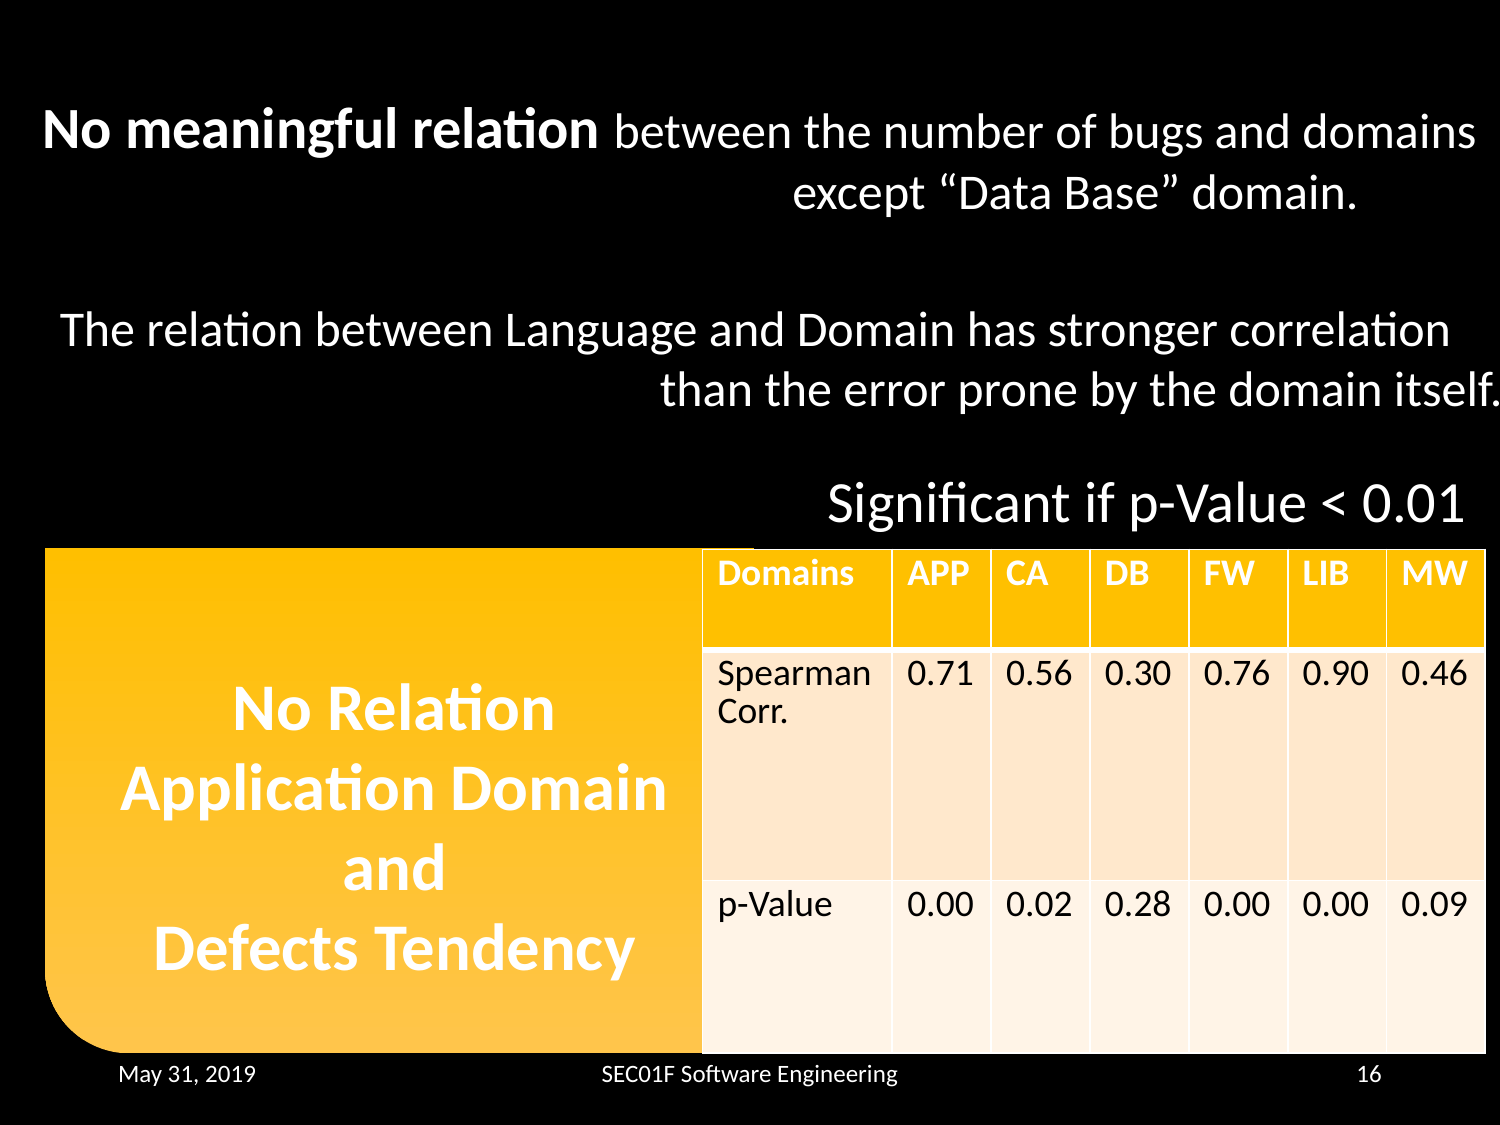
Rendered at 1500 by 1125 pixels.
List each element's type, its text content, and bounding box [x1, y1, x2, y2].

table_cell 0.46 [1387, 653, 1484, 880]
table_header MW [1387, 550, 1484, 647]
text_box [45, 547, 755, 1054]
footer SEC01F Software Engineering [496, 1054, 1004, 1103]
table_header CA [992, 550, 1089, 647]
text_box No meaningful relation between the number of bugs and domains except “Data Base” domain. [27, 82, 1492, 228]
table_cell 0.00 [1190, 881, 1287, 1052]
text_box No Relation Application Domain and Defects Tendency [105, 656, 684, 991]
table_cell 0.90 [1289, 653, 1386, 880]
table_cell 0.09 [1387, 881, 1484, 1052]
table_header APP [893, 550, 990, 647]
table_cell 0.28 [1091, 881, 1188, 1052]
text_box Significant if p-Value < 0.01 [812, 456, 1481, 542]
table_cell 0.00 [893, 881, 990, 1052]
table_header Domains [703, 550, 891, 647]
table_header FW [1190, 550, 1287, 647]
table_cell 0.02 [992, 881, 1089, 1052]
table_cell 0.56 [992, 653, 1089, 880]
table_cell 0.30 [1091, 653, 1188, 880]
table_cell 0.71 [893, 653, 990, 880]
table_header LIB [1289, 550, 1386, 647]
text_box The relation between Language and Domain has stronger correlation than the error prone by the domain itself. [44, 288, 1500, 424]
slide_number 15 [1059, 1054, 1397, 1103]
table_cell 0.76 [1190, 653, 1287, 880]
table_cell Spearman Corr. [703, 653, 891, 880]
table_header DB [1091, 550, 1188, 647]
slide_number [103, 1050, 441, 1103]
table_cell p-Value [703, 881, 891, 1052]
table_cell 0.00 [1289, 881, 1386, 1052]
